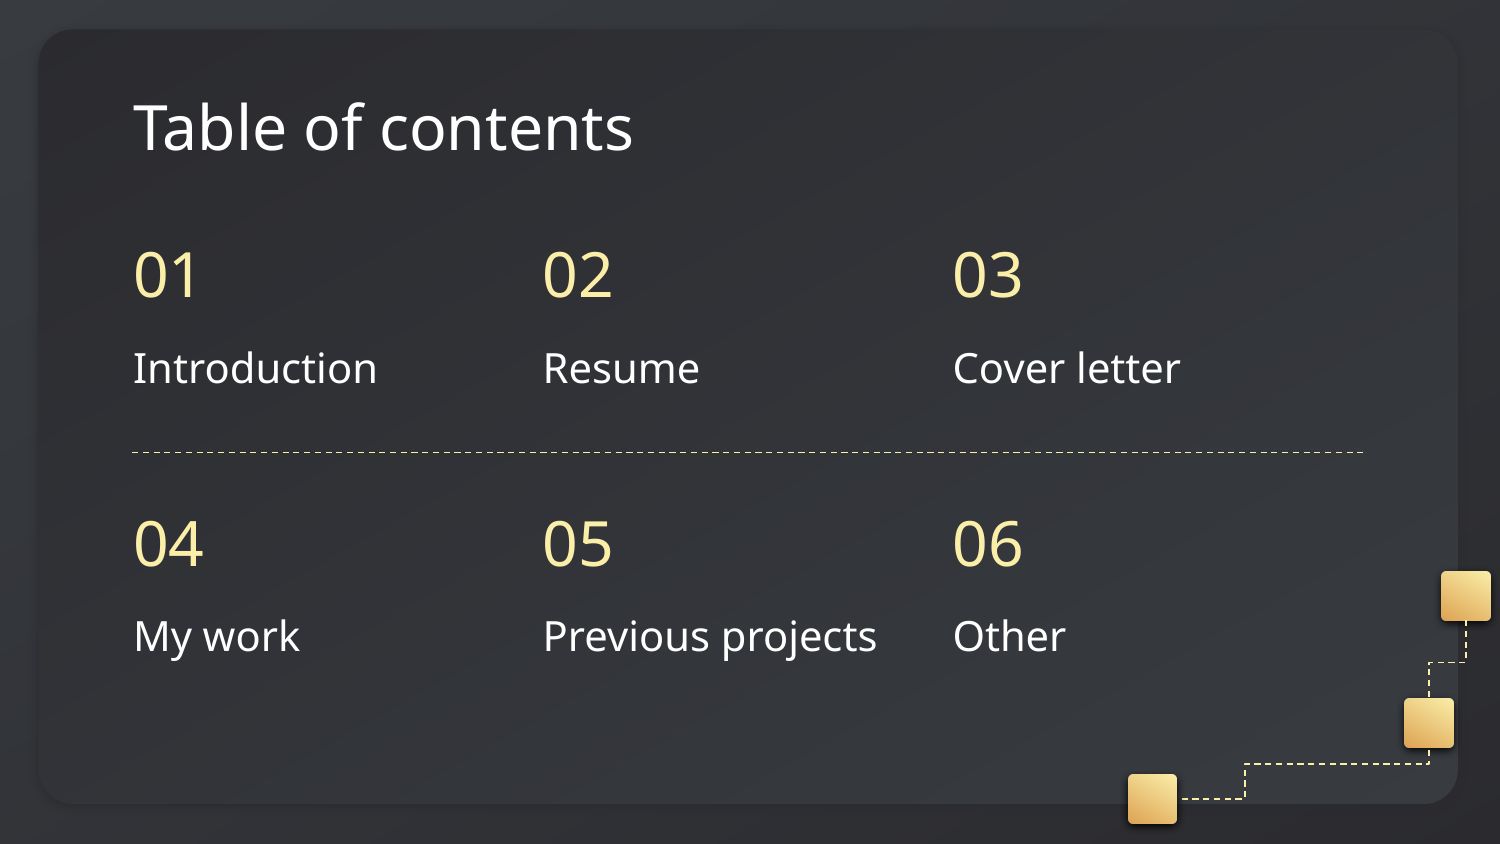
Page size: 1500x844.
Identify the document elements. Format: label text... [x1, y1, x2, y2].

title 02 [527, 235, 653, 310]
picture [0, 0, 1500, 844]
subtitle Resume [527, 326, 921, 429]
subtitle My work [118, 595, 511, 698]
subtitle Introduction [118, 326, 511, 429]
subtitle Other [937, 595, 1330, 698]
title 05 [527, 504, 653, 579]
title 06 [937, 504, 1082, 579]
subtitle Cover letter [937, 326, 1330, 429]
title Table of contents [118, 72, 1382, 167]
title 04 [118, 504, 244, 579]
title 01 [118, 235, 244, 310]
title 03 [937, 235, 1082, 310]
subtitle Previous projects [527, 595, 921, 698]
